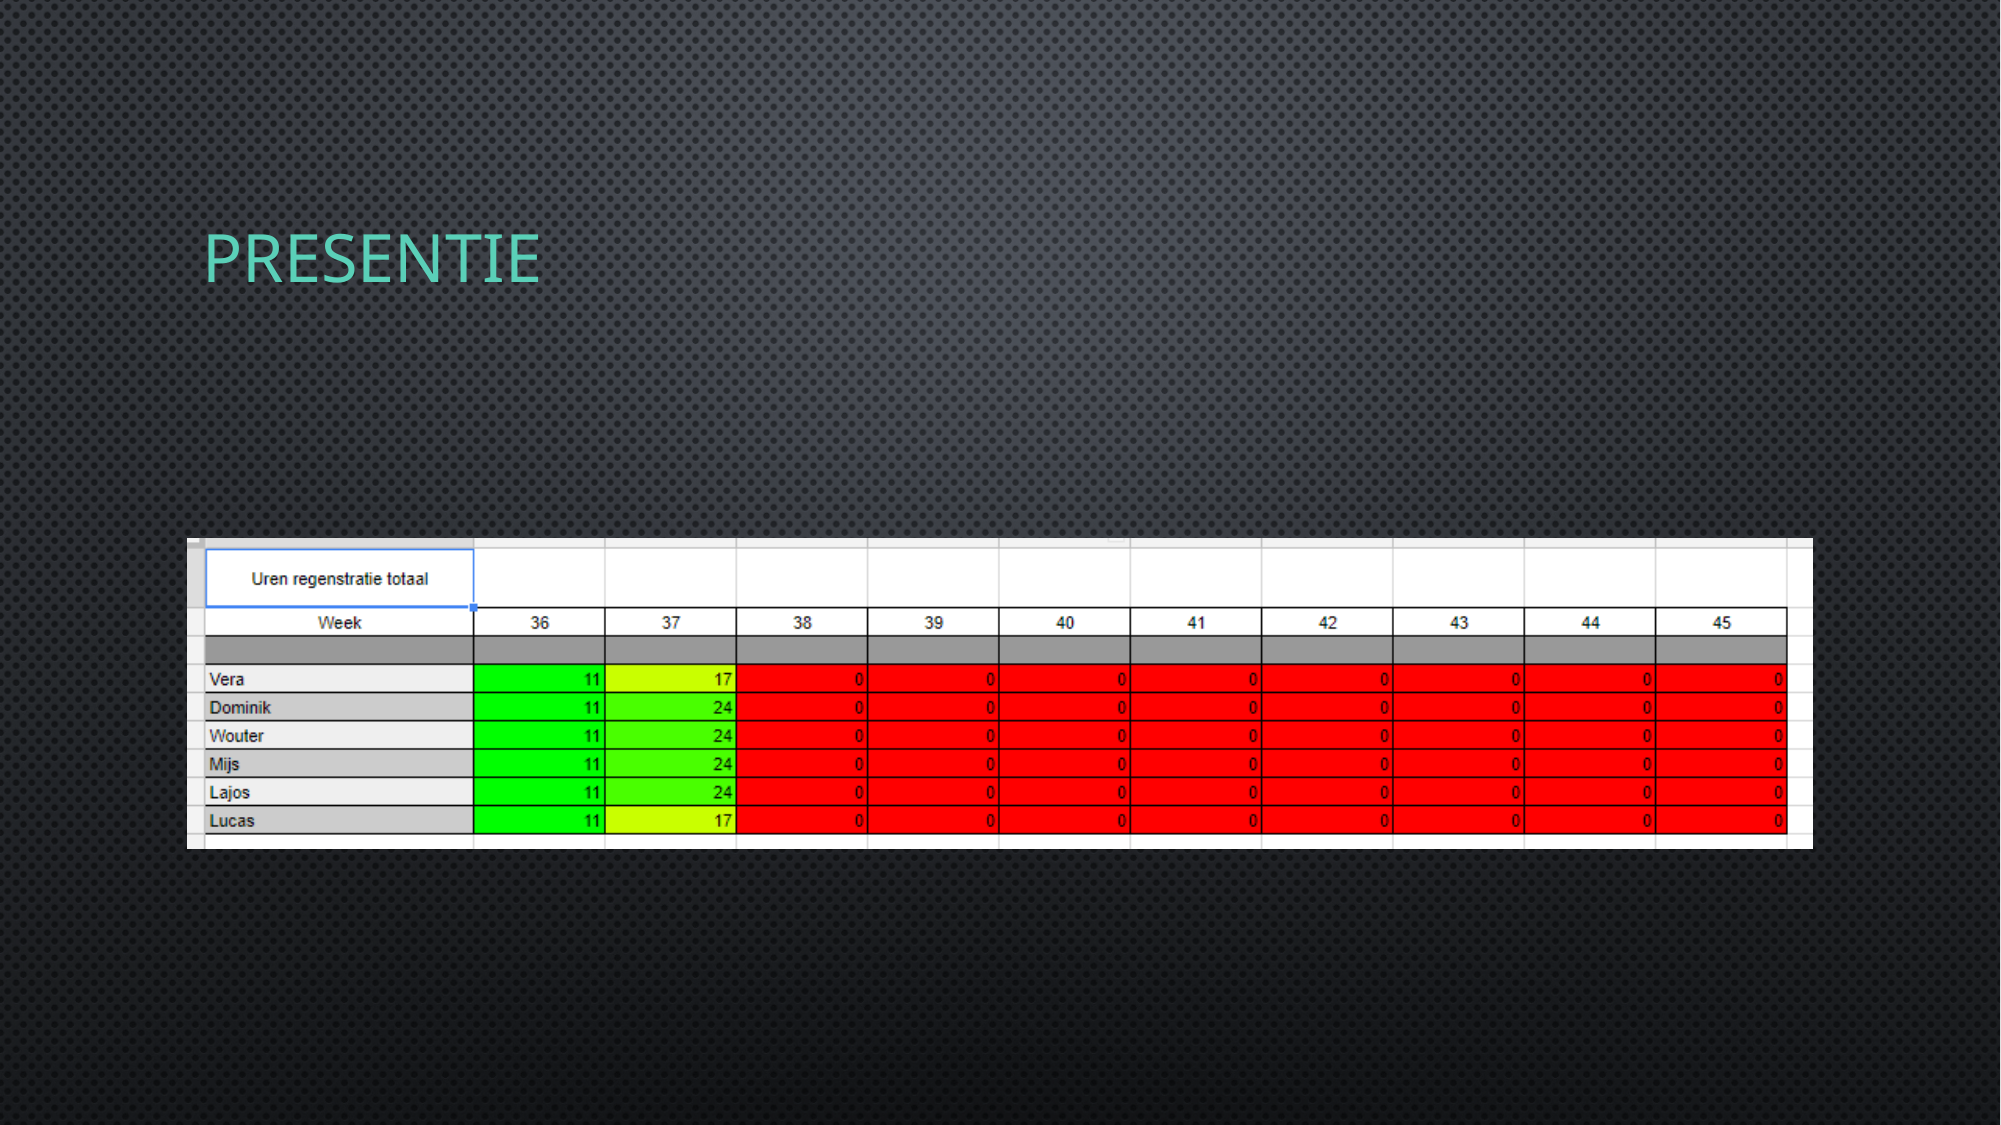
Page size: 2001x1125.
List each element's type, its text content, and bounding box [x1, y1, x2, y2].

title Presentie [187, 99, 1813, 413]
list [186, 538, 1813, 849]
